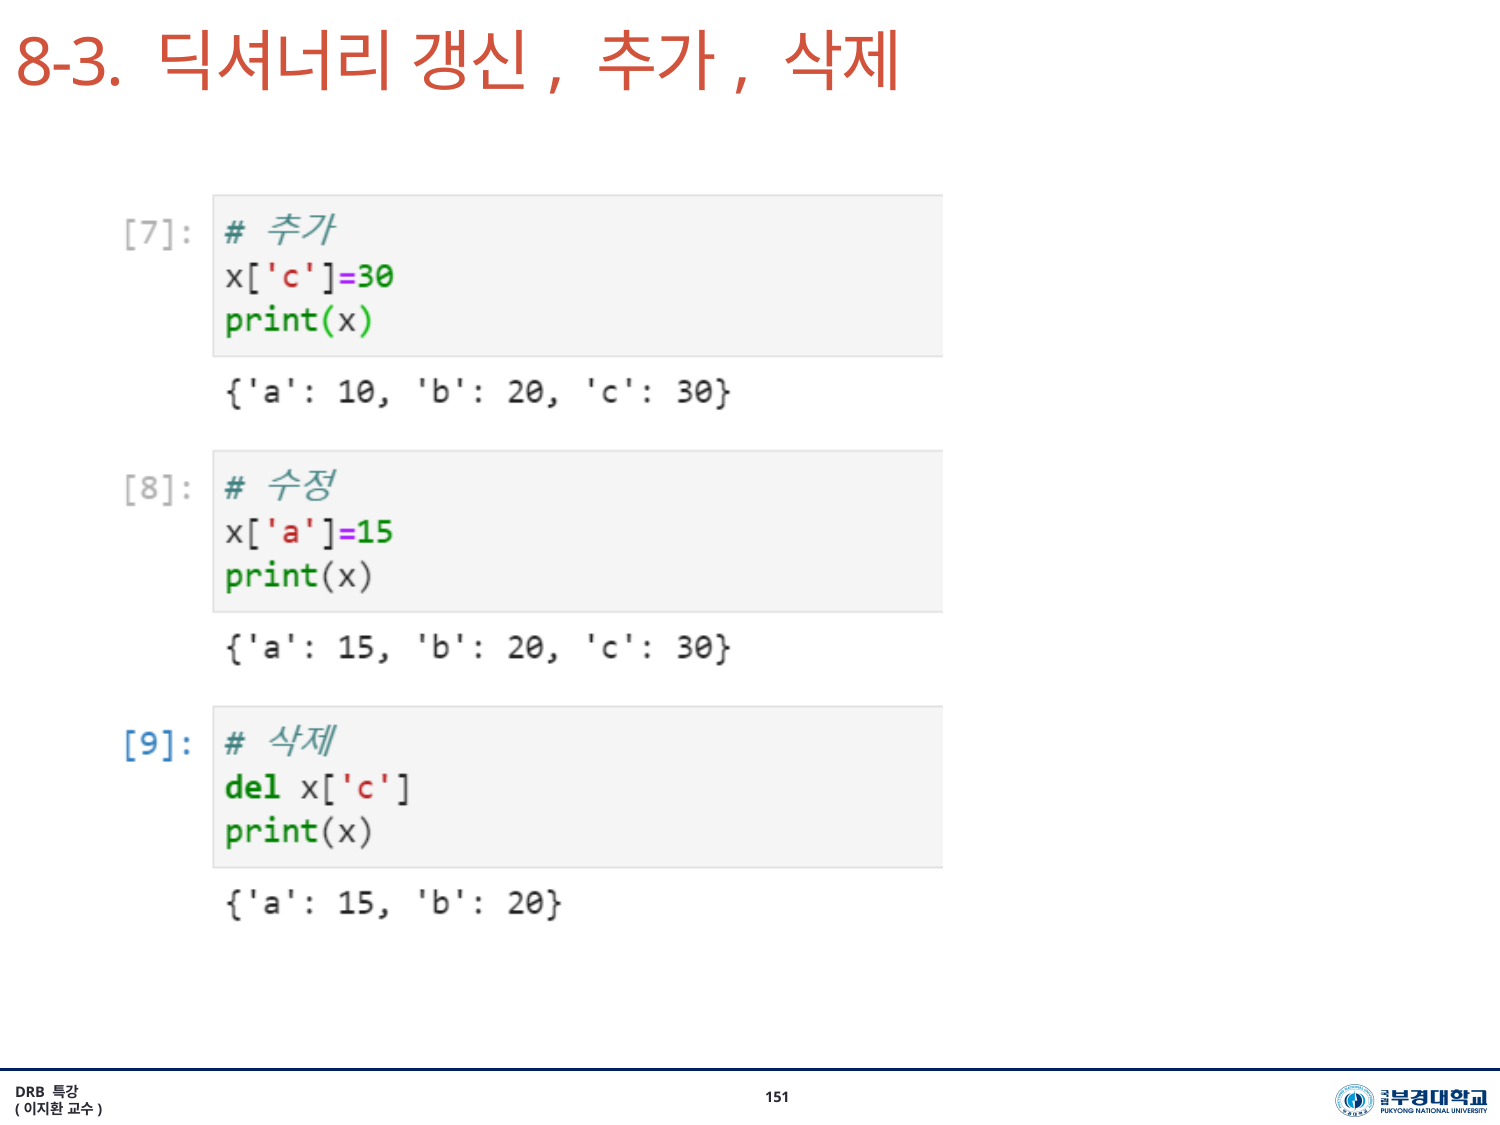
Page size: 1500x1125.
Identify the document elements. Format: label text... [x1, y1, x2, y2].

slide_number DRB 특강 (이지환 교수) [0, 1082, 303, 1118]
picture [1330, 1079, 1495, 1121]
picture [91, 165, 943, 951]
title 8-3. 딕셔너리 갱신, 추가, 삭제 [0, 1, 1500, 116]
